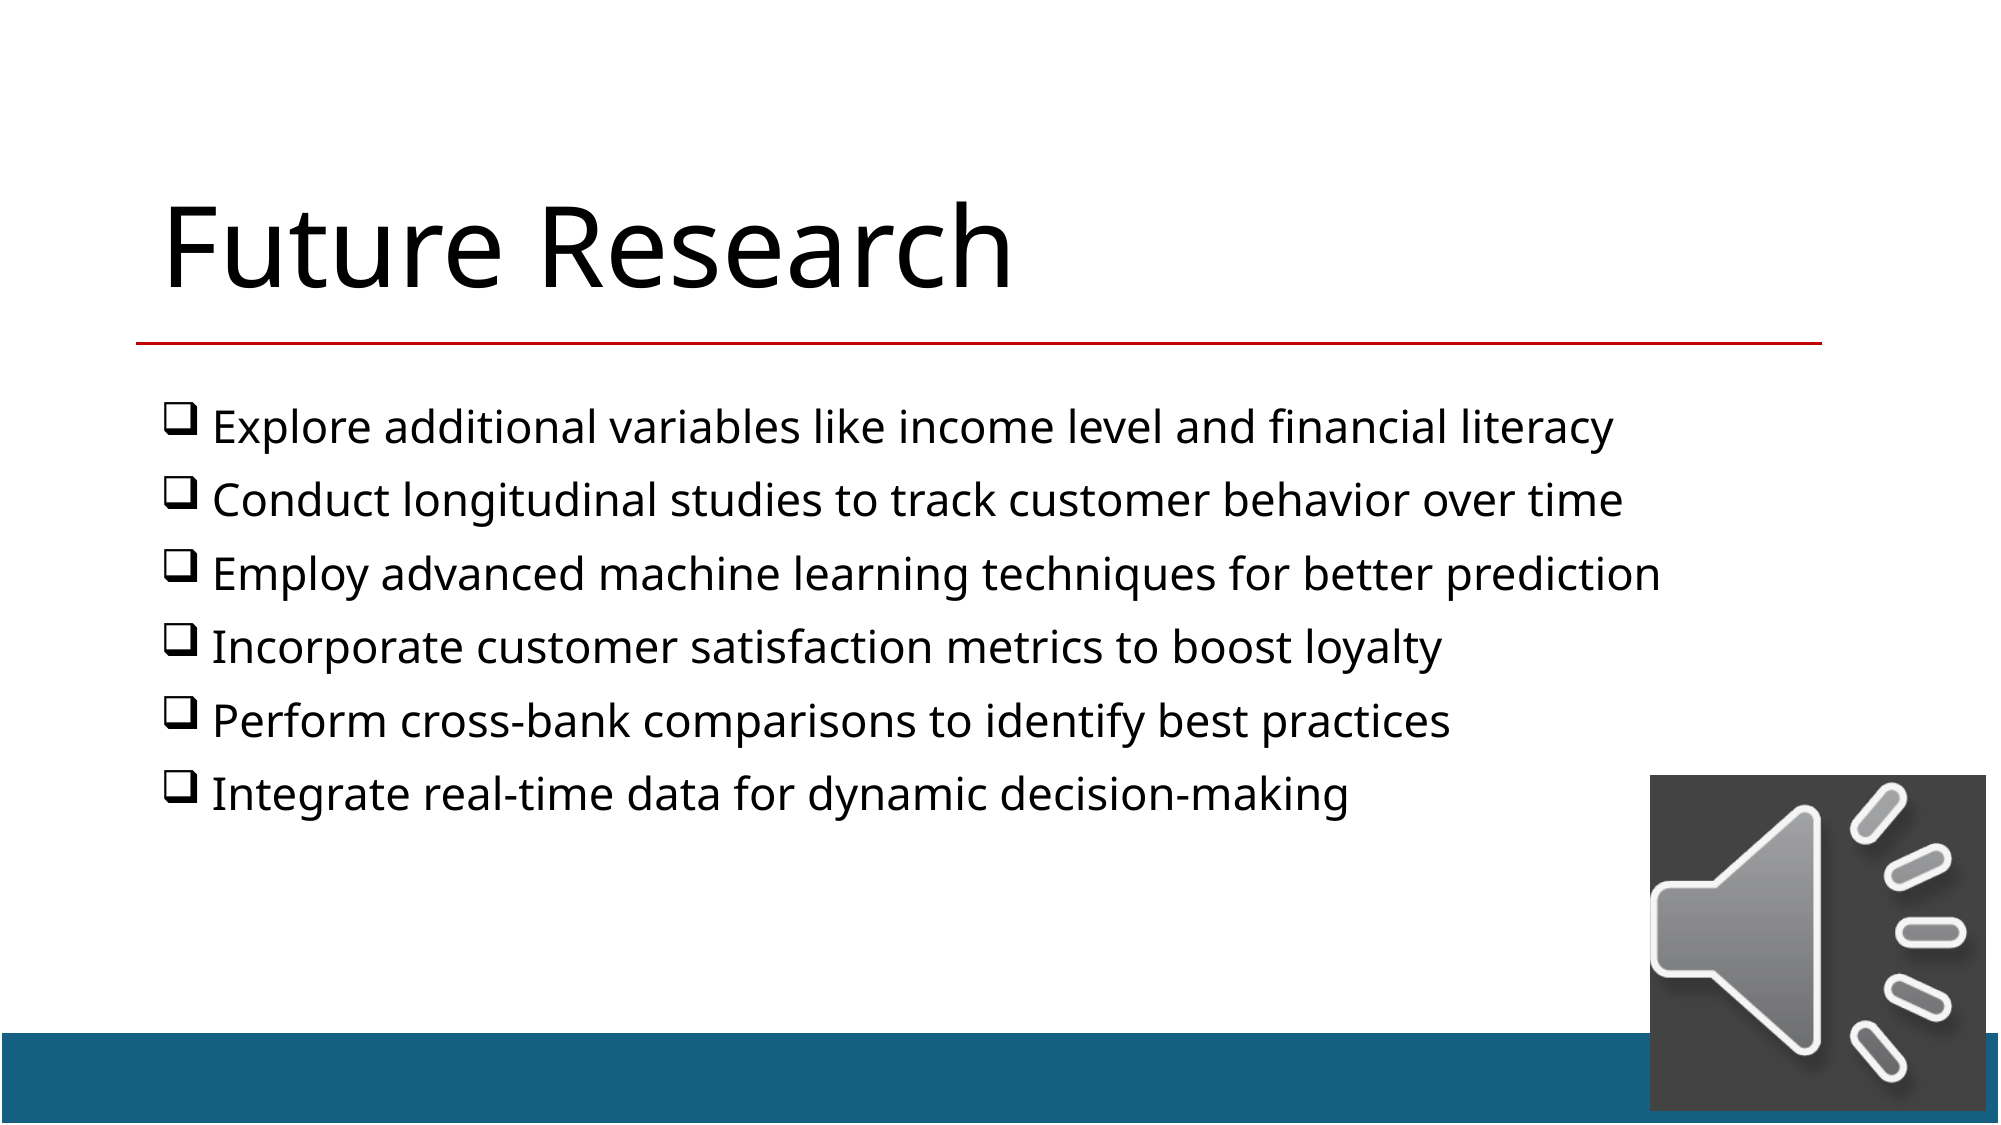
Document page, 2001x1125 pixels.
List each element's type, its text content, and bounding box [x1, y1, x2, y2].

text_box [0, 1029, 2000, 1125]
subtitle Explore additional variables like income level and financial literacy Conduct longitudinal studies to track customer behavior over time Employ advanced machine learning techniques for better prediction Incorporate customer satisfaction metrics to boost loyalty Perform cross-bank comparisons to identify best practices Integrate real-time data for dynamic decision-making [145, 386, 1750, 958]
title Future Research [145, 124, 1874, 320]
picture [1648, 773, 1987, 1112]
